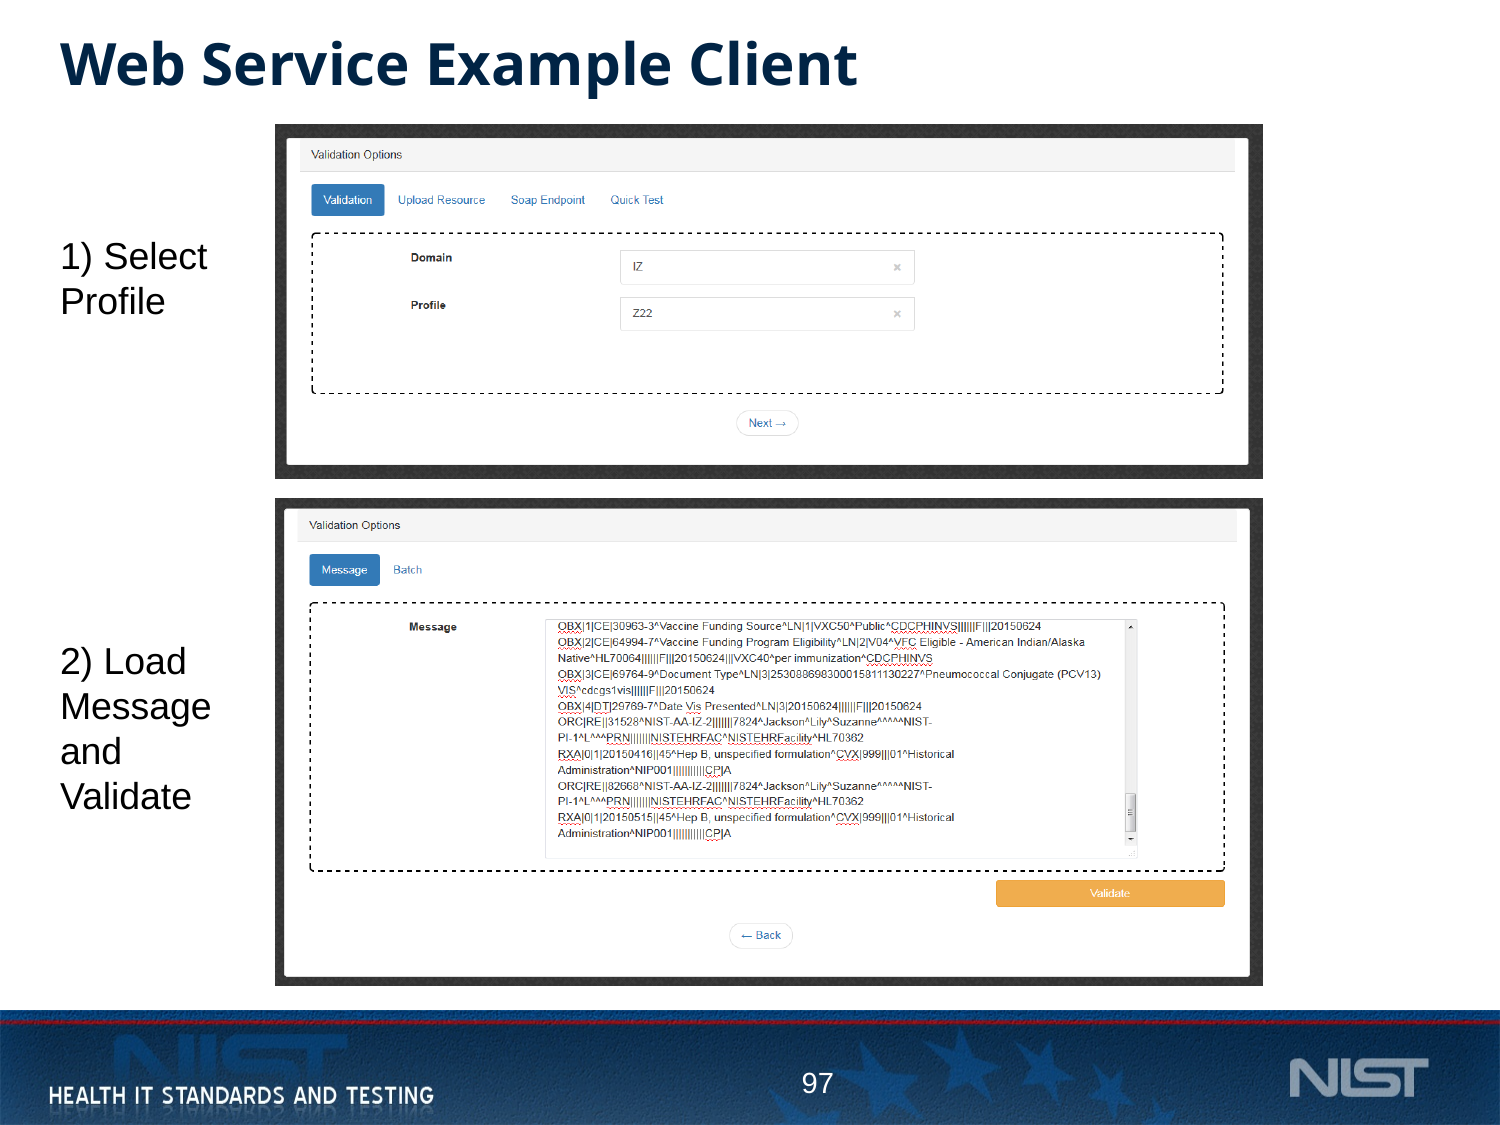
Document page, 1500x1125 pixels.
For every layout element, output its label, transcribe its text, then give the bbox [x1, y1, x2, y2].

text_box 1) Select Profile 2) Load Message and Validate [45, 224, 250, 825]
title Web Service Example Client [45, 19, 1396, 106]
slide_number 97 [642, 1056, 994, 1125]
picture [274, 498, 1263, 986]
picture [0, 1010, 1500, 1125]
picture [274, 124, 1263, 479]
